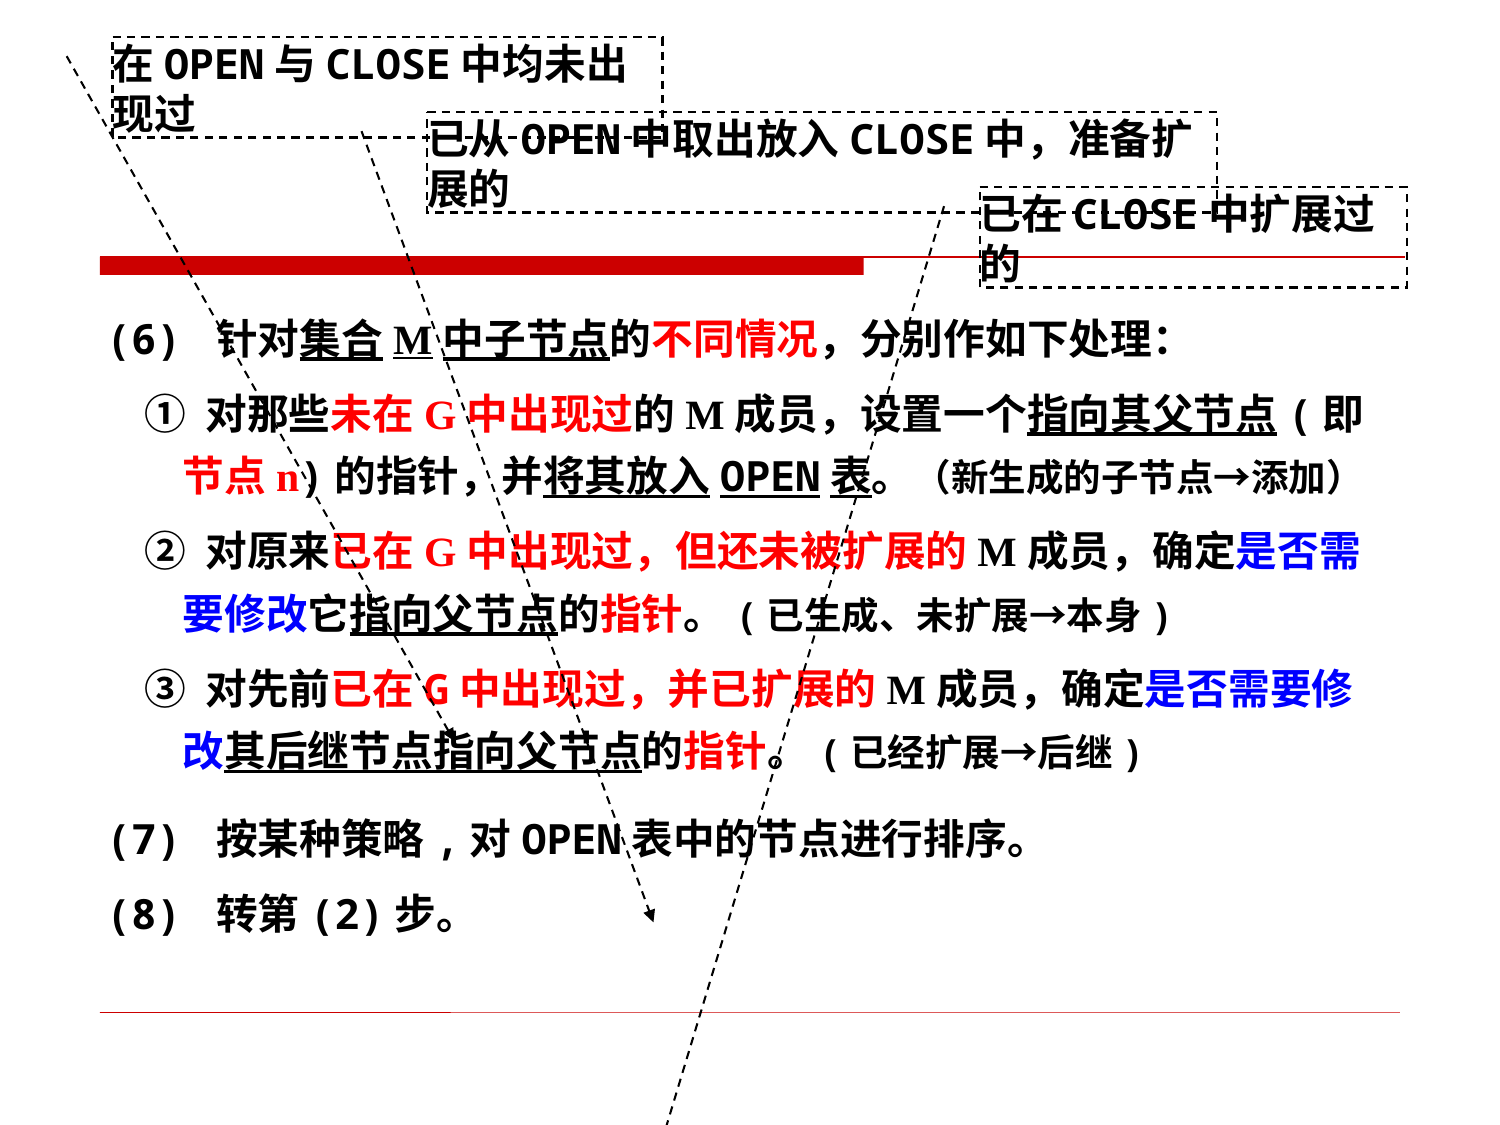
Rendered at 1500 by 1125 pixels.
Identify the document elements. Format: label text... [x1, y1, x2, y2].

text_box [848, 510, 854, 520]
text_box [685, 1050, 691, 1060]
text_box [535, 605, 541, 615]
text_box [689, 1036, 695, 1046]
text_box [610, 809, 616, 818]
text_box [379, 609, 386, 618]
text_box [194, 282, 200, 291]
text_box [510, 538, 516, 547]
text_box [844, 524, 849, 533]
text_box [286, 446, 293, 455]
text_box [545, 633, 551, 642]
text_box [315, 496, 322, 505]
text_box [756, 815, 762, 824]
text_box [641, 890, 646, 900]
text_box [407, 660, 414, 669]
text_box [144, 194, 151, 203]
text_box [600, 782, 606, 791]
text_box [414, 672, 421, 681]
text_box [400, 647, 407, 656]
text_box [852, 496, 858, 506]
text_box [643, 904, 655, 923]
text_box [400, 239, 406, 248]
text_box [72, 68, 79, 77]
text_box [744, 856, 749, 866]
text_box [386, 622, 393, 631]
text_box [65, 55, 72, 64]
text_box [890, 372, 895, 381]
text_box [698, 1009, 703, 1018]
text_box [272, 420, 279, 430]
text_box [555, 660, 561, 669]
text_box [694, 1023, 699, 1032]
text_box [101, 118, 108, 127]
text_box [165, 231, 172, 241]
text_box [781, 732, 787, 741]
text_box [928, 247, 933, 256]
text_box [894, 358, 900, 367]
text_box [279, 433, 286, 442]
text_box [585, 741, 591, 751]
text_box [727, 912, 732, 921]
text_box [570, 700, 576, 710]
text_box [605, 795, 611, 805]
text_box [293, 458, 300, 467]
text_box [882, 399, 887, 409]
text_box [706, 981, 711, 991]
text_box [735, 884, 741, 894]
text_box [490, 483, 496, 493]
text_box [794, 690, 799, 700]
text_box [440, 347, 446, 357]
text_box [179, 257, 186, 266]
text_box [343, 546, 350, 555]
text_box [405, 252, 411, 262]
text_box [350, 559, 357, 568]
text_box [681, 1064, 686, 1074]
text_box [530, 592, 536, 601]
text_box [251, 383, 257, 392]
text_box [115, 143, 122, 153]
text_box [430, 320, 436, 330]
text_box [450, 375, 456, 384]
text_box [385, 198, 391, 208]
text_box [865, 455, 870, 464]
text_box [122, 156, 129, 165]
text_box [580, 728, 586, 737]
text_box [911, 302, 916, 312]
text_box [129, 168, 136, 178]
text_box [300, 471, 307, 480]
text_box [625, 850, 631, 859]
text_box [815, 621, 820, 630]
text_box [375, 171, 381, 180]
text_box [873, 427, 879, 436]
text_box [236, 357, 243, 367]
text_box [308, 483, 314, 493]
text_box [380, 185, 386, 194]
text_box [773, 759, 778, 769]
list (6) 针对集合M中子节点的不同情况，分别作如下处理： ① 对那些未在G中出现过的M成员，设置一个指向其父节点(即 节点n)的指针，并将其放入OPEN表。（新生成的子节点→添加） ② 对原来已在G中出现过，但还未被扩展的M成员，确定是否需 要修改它指向父节点的指针。(已生成、未扩展→本身) ③ 对先前已在G中出现过，并已扩展的M成员，确定是否需要修 改其后继节点指向父节点的指针。(已经扩展→后继) (7) 按某种策略,对OPEN表中的节点进行排序。 (8) 转第(2)步。 [106, 287, 1401, 950]
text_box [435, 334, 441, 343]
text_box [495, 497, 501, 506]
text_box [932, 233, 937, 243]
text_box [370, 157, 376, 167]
text_box 已在CLOSE中扩展过的 [979, 186, 1408, 289]
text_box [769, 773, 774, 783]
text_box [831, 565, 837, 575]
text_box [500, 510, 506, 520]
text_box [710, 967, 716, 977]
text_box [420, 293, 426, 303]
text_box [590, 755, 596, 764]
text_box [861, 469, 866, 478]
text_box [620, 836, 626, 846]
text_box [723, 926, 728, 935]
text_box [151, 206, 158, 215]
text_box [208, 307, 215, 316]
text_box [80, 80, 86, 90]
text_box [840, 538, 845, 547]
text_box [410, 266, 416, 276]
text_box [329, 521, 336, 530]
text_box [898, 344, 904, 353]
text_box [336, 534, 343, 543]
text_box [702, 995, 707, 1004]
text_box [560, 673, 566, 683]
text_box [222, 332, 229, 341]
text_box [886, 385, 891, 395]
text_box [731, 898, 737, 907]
text_box 已从OPEN中取出放入CLOSE中，准备扩展的 [426, 111, 1218, 214]
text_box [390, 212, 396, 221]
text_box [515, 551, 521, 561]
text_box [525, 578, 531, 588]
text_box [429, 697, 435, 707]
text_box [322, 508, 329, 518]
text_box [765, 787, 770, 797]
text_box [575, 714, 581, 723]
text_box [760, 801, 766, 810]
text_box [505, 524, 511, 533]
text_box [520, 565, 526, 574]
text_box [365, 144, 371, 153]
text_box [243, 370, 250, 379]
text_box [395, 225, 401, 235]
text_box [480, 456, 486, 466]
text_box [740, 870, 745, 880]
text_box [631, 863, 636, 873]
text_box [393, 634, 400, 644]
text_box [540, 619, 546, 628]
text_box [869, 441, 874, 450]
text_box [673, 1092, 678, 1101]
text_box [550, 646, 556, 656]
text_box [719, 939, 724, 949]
text_box 在OPEN与CLOSE中均未出现过 [108, 36, 664, 140]
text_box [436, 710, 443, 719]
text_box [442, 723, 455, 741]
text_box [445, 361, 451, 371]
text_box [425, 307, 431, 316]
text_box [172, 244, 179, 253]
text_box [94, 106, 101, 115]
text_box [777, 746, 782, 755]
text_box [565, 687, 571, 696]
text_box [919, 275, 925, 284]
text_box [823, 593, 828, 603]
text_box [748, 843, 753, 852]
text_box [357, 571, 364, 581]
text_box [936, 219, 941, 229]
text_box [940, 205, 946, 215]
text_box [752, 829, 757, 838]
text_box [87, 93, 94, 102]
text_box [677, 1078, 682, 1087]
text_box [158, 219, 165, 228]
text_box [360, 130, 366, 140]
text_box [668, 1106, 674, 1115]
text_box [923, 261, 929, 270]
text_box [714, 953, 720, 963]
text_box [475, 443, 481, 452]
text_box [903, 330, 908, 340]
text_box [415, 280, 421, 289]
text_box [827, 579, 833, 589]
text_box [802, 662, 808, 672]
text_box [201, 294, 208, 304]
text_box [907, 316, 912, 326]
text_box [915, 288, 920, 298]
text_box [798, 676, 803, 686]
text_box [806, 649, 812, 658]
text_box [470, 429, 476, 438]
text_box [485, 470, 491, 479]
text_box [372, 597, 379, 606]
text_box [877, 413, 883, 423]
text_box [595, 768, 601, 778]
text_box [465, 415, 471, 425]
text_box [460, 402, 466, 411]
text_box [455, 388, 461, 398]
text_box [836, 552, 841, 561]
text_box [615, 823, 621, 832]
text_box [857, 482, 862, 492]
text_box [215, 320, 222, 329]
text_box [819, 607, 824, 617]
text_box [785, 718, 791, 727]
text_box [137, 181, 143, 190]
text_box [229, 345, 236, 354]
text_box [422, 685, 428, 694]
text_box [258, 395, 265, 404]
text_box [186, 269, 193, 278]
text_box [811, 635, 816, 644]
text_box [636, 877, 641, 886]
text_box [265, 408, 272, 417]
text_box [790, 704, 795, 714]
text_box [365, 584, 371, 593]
